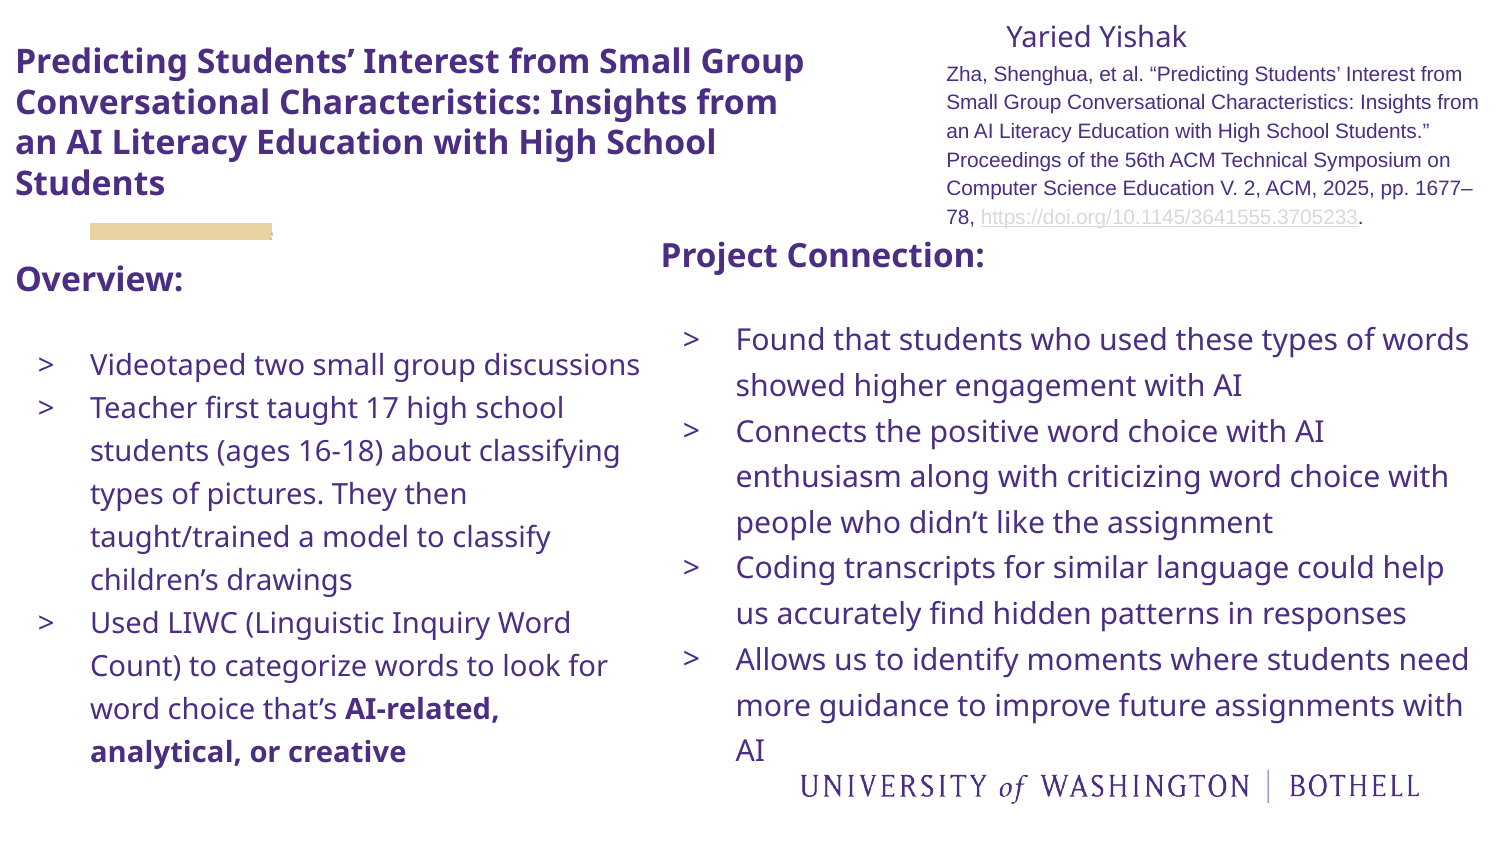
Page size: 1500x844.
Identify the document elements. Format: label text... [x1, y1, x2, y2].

text_box Overview: Videotaped two small group discussions Teacher first taught 17 high school students (ages 16-18) about classifying types of pictures. They then taught/trained a model to classify children’s drawings Used LIWC (Linguistic Inquiry Word Count) to categorize words to look for word choice that’s AI-related, analytical, or creative [0, 242, 663, 773]
text_box Yaried Yishak [991, 3, 1497, 99]
title Predicting Students’ Interest from Small Group Conversational Characteristics: Insights from an AI Literacy Education with High School Students [0, 33, 826, 285]
picture [800, 798, 1419, 804]
list Project Connection: Found that students who used these types of words showed higher engagement with AI Connects the positive word choice with AI enthusiasm along with criticizing word choice with people who didn’t like the assignment Coding transcripts for similar language could help us accurately find hidden patterns in responses Allows us to identify moments where students need more guidance to improve future assignments with AI [645, 217, 1490, 798]
text_box Zha, Shenghua, et al. “Predicting Students’ Interest from Small Group Conversational Characteristics: Insights from an AI Literacy Education with High School Students.” Proceedings of the 56th ACM Technical Symposium on Computer Science Education V. 2, ACM, 2025, pp. 1677–78, https://doi.org/10.1145/3641555.3705233. [833, 41, 1497, 244]
